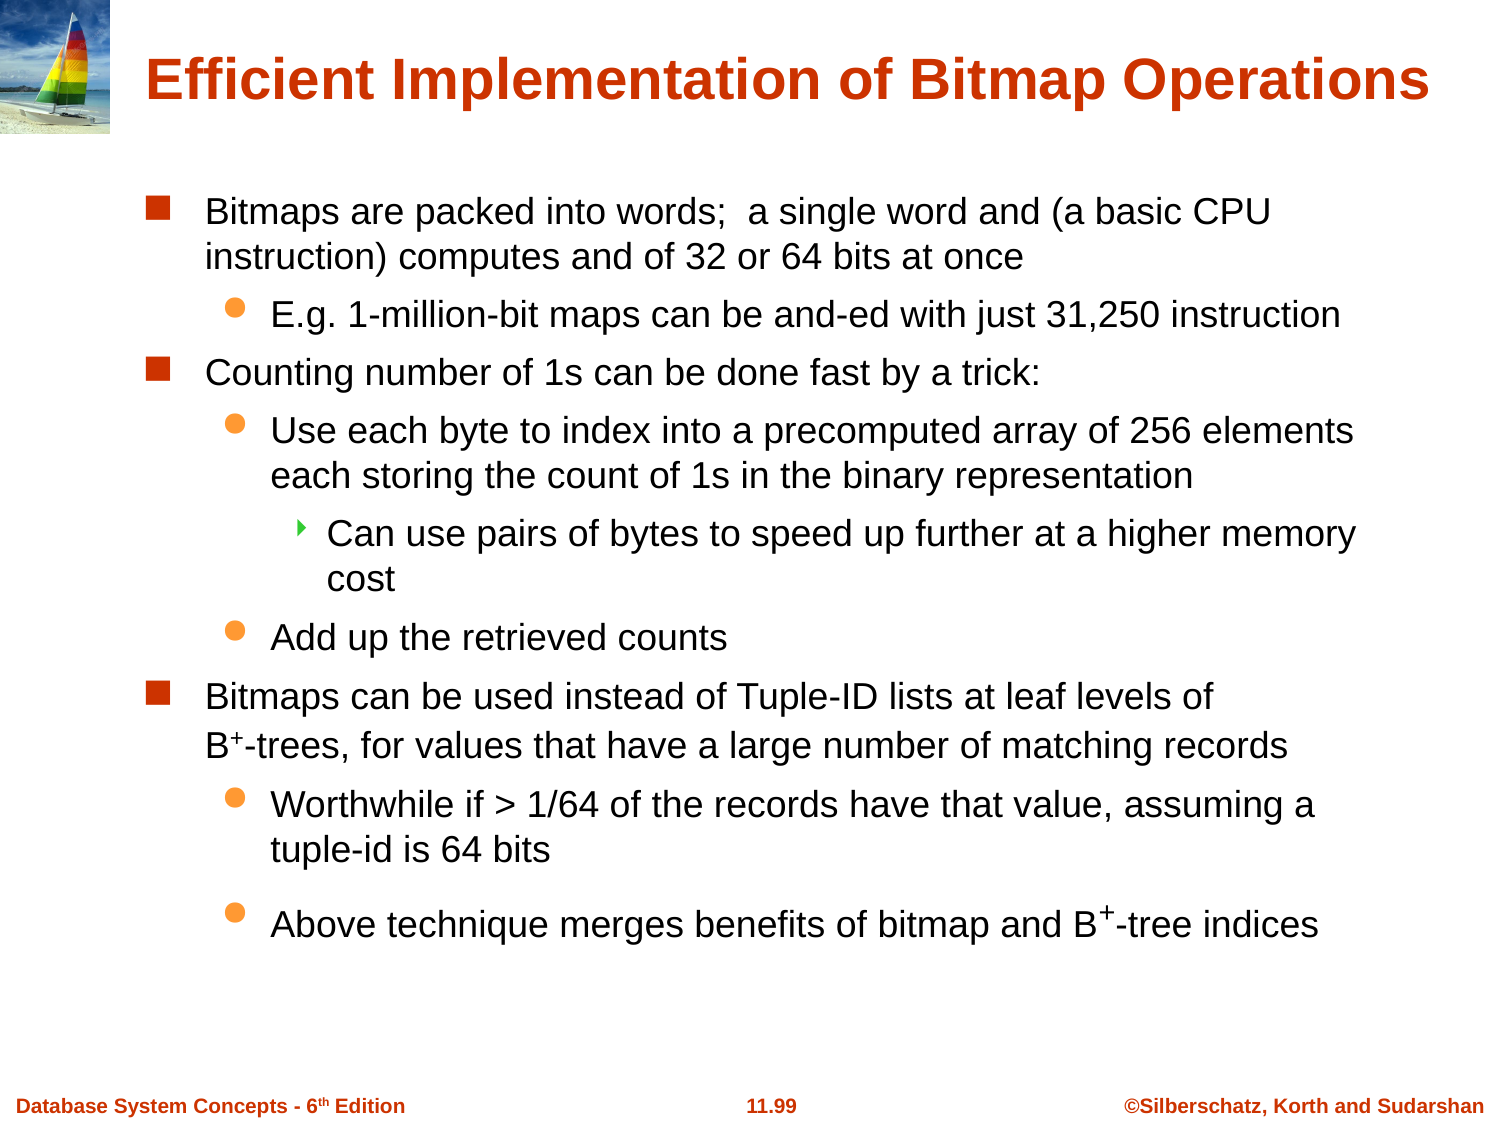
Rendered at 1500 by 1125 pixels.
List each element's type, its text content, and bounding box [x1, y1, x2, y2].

picture [0, 0, 110, 134]
title Efficient Implementation of Bitmap Operations [125, 18, 1452, 120]
list Bitmaps are packed into words; a single word and (a basic CPU instruction) computes and of 32 or 64 bits at once E.g. 1-million-bit maps can be and-ed with just 31,250 instruction Counting number of 1s can be done fast by a trick: Use each byte to index into a precomputed array of 256 elements each storing the count of 1s in the binary representation Can use pairs of bytes to speed up further at a higher memory cost Add up the retrieved counts Bitmaps can be used instead of Tuple-ID lists at leaf levels of B+-trees, for values that have a large number of matching records Worthwhile if > 1/64 of the records have that value, assuming a tuple-id is 64 bits Above technique merges benefits of bitmap and B+-tree indices [133, 179, 1391, 984]
